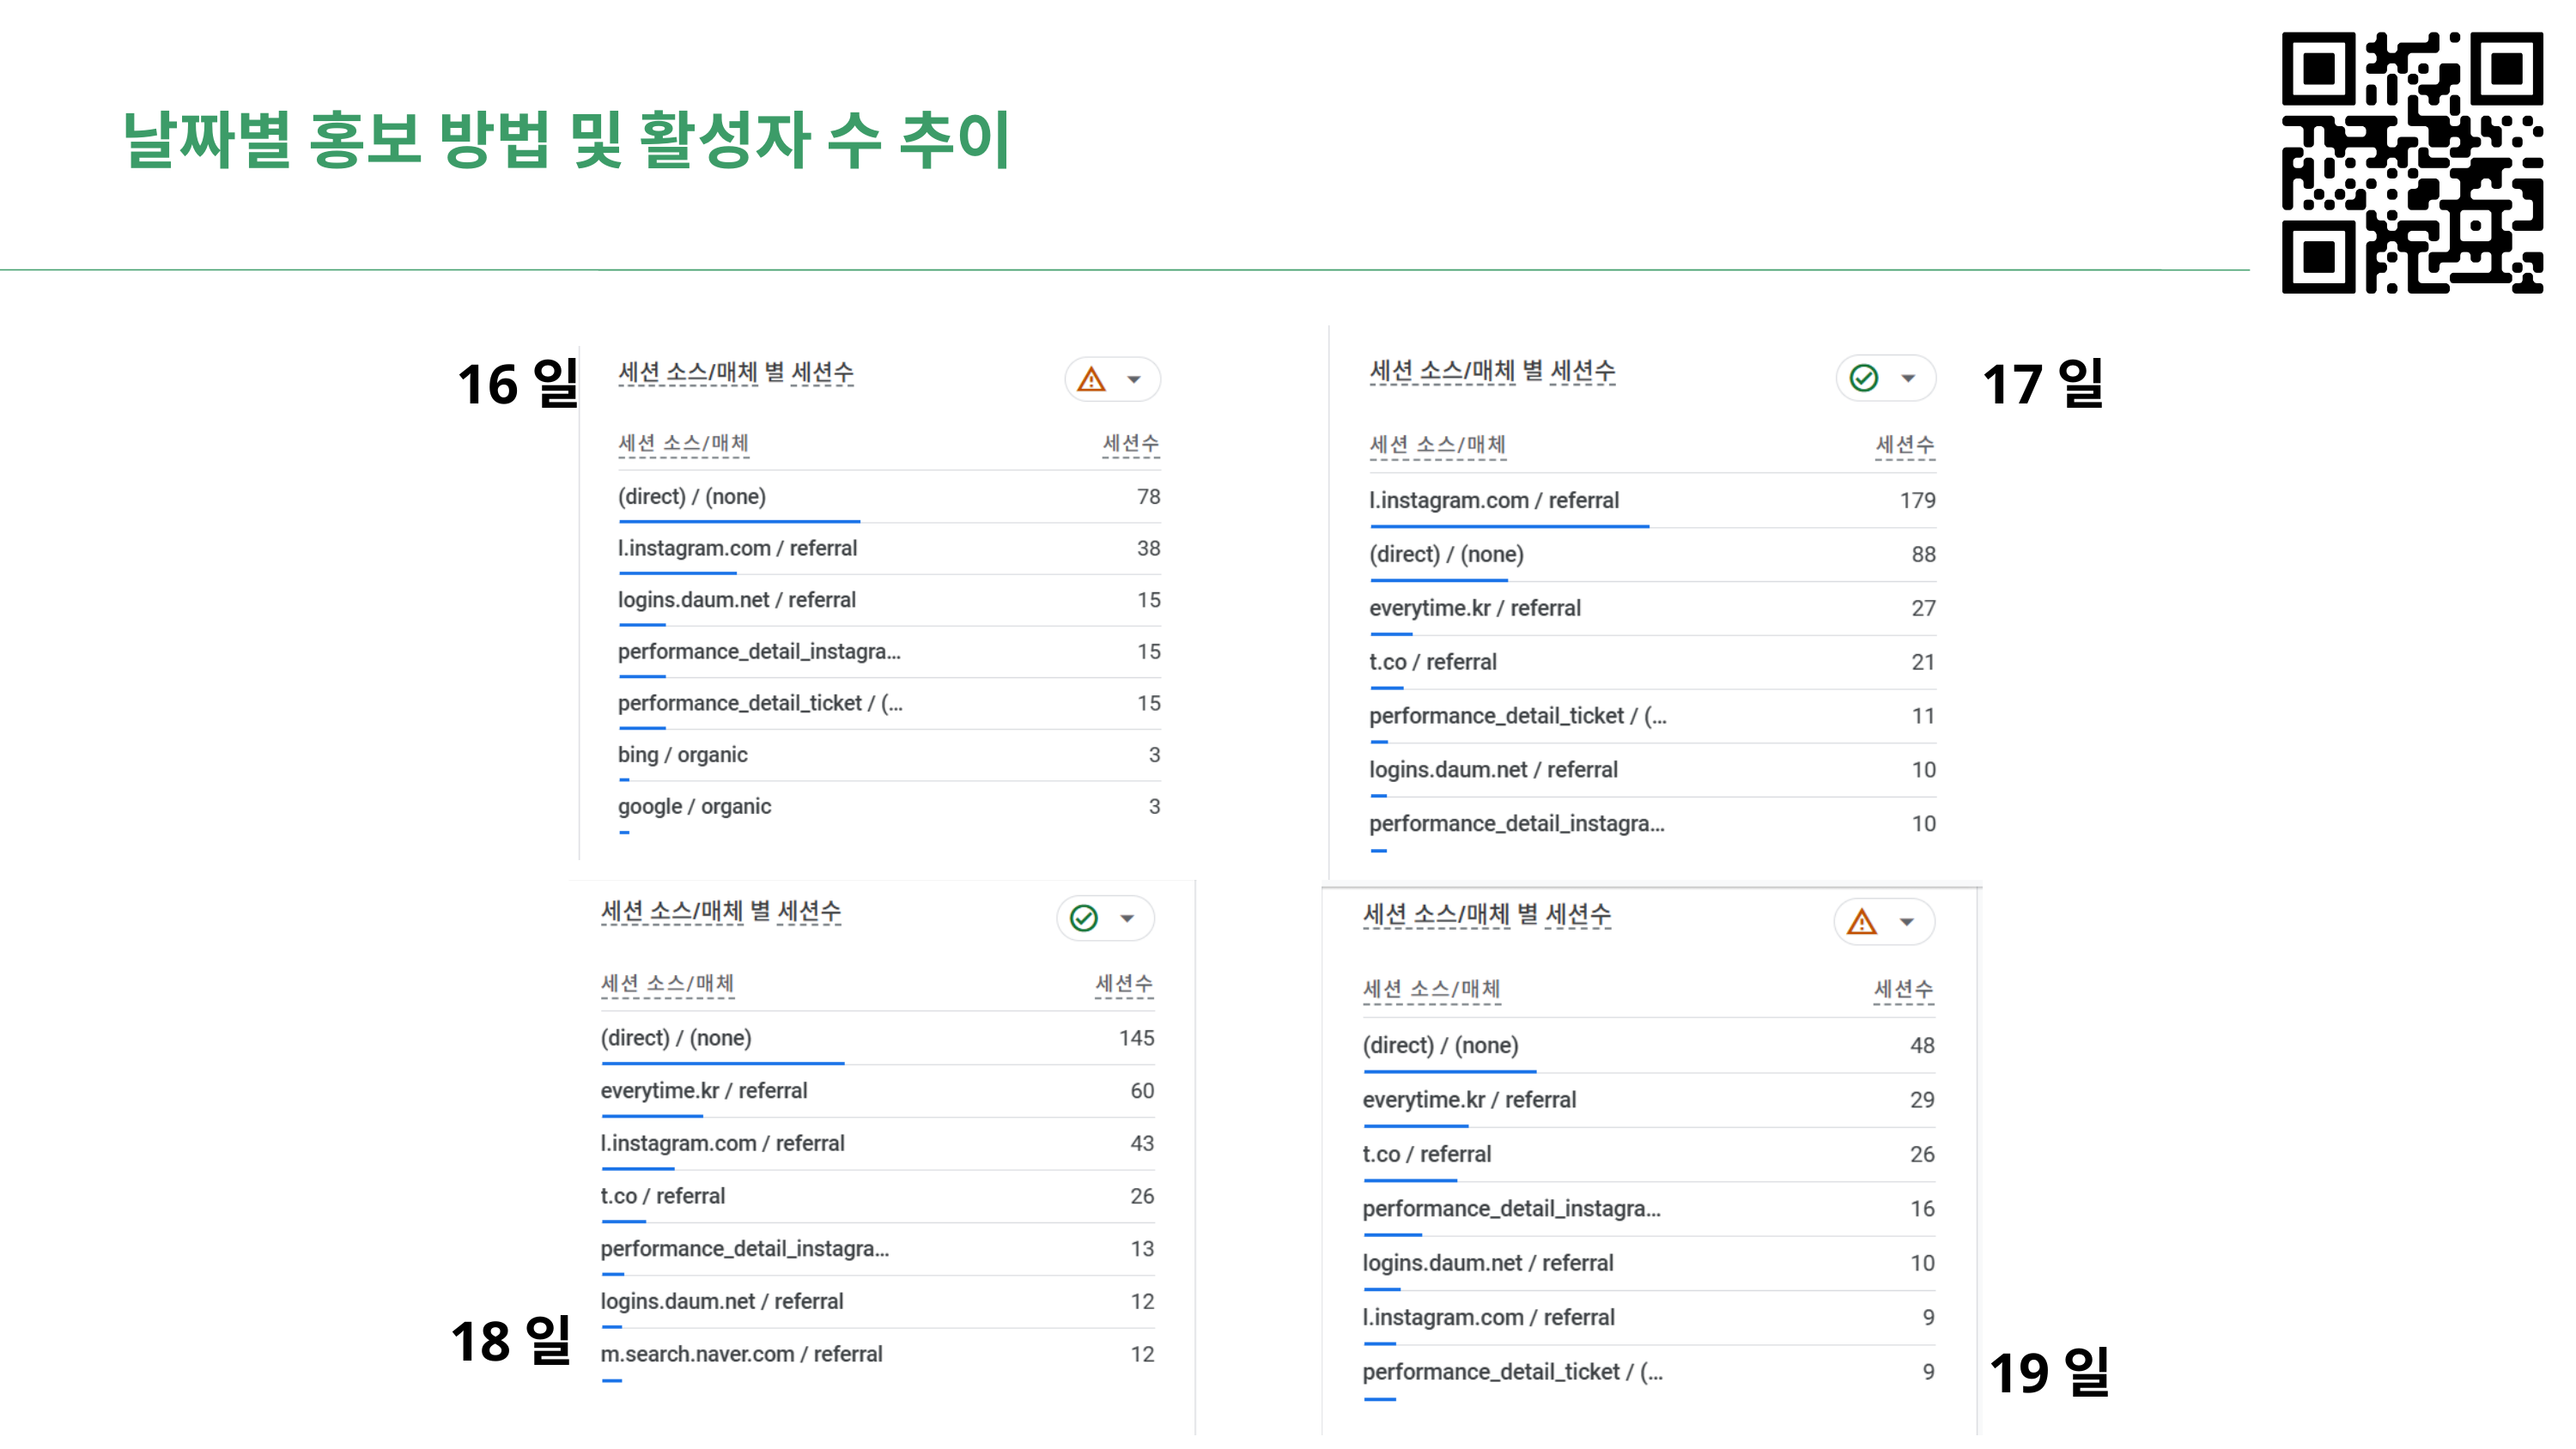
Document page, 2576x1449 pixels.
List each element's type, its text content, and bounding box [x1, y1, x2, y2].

text_box 16일 [454, 338, 584, 415]
text_box [2250, 0, 2576, 326]
text_box [578, 346, 1197, 860]
text_box [1327, 325, 1978, 880]
text_box 19일 [1983, 1328, 2118, 1404]
text_box 17일 [1977, 338, 2112, 415]
text_box [1321, 880, 1984, 1435]
text_box [568, 880, 1197, 1435]
text_box 날짜별 홍보 방법 및 활성자 수 추이 [120, 88, 1288, 176]
text_box 18일 [440, 1295, 584, 1372]
